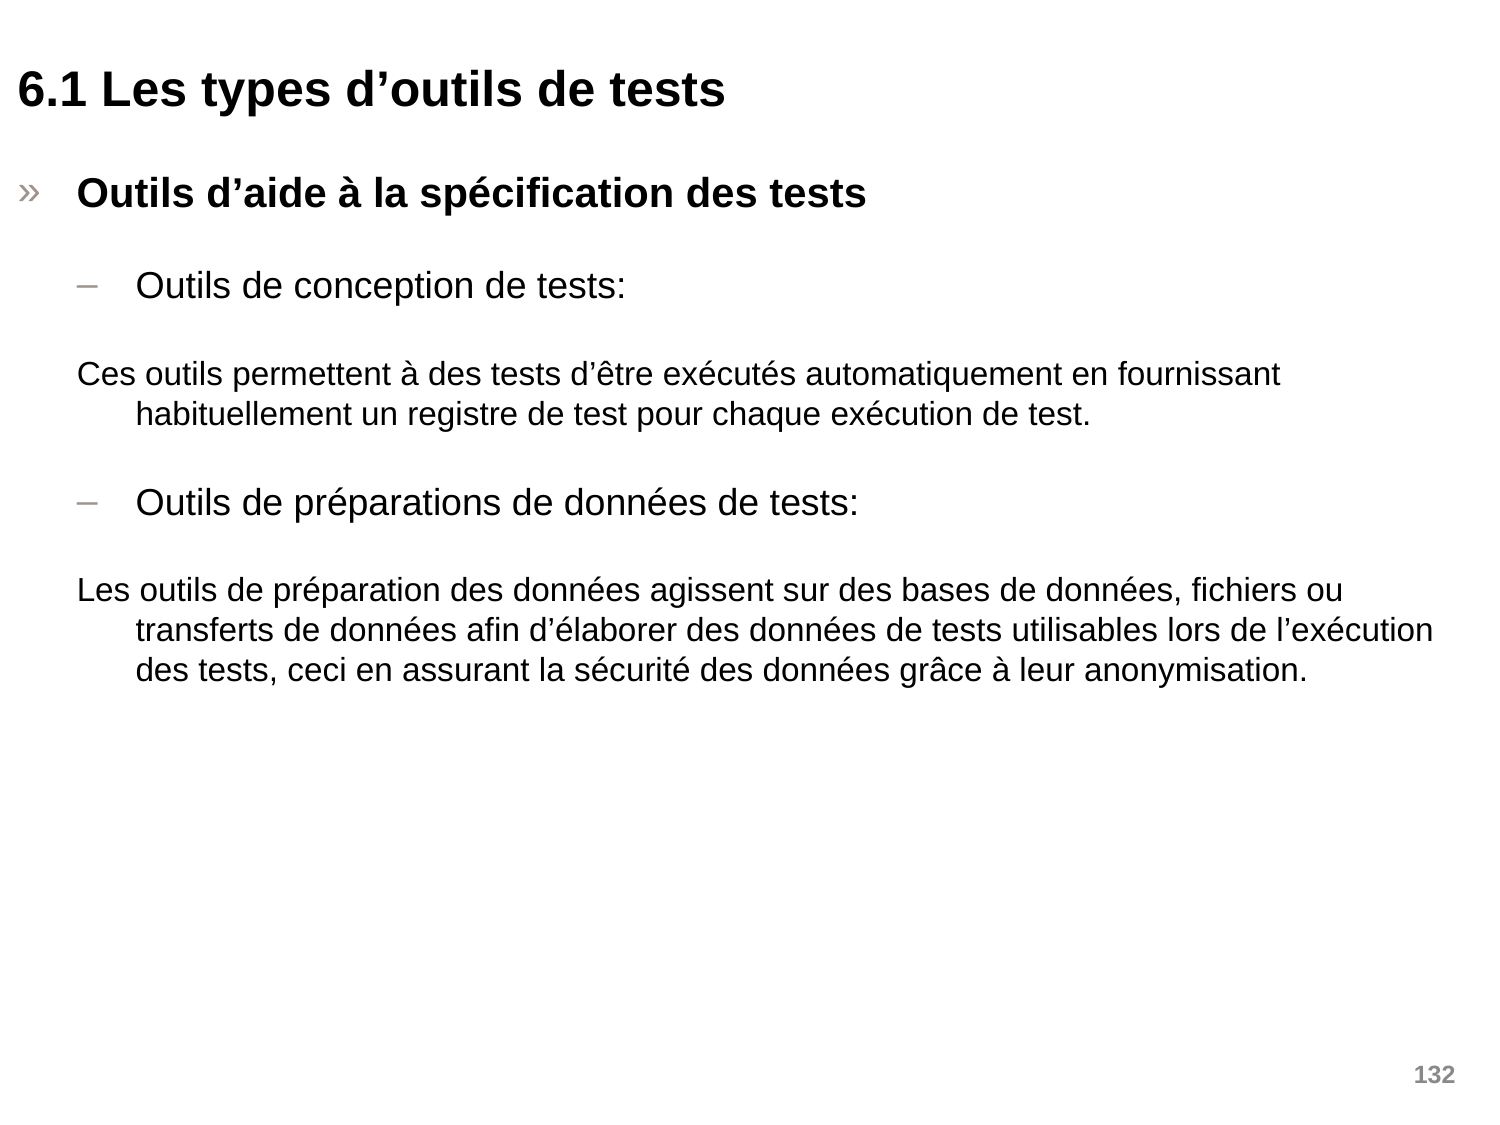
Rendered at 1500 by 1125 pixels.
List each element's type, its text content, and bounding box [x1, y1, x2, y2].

title 6.1 Les types d’outils de tests [17, 55, 1456, 146]
text_box 132 [1396, 1058, 1456, 1088]
list Outils d’aide à la spécification des tests Outils de conception de tests: Ces outils permettent à des tests d’être exécutés automatiquement en fournissant habituellement un registre de test pour chaque exécution de test. Outils de préparations de données de tests: Les outils de préparation des données agissent sur des bases de données, fichiers ou transferts de données afin d’élaborer des données de tests utilisables lors de l’exécution des tests, ceci en assurant la sécurité des données grâce à leur anonymisation. [17, 165, 1483, 1022]
